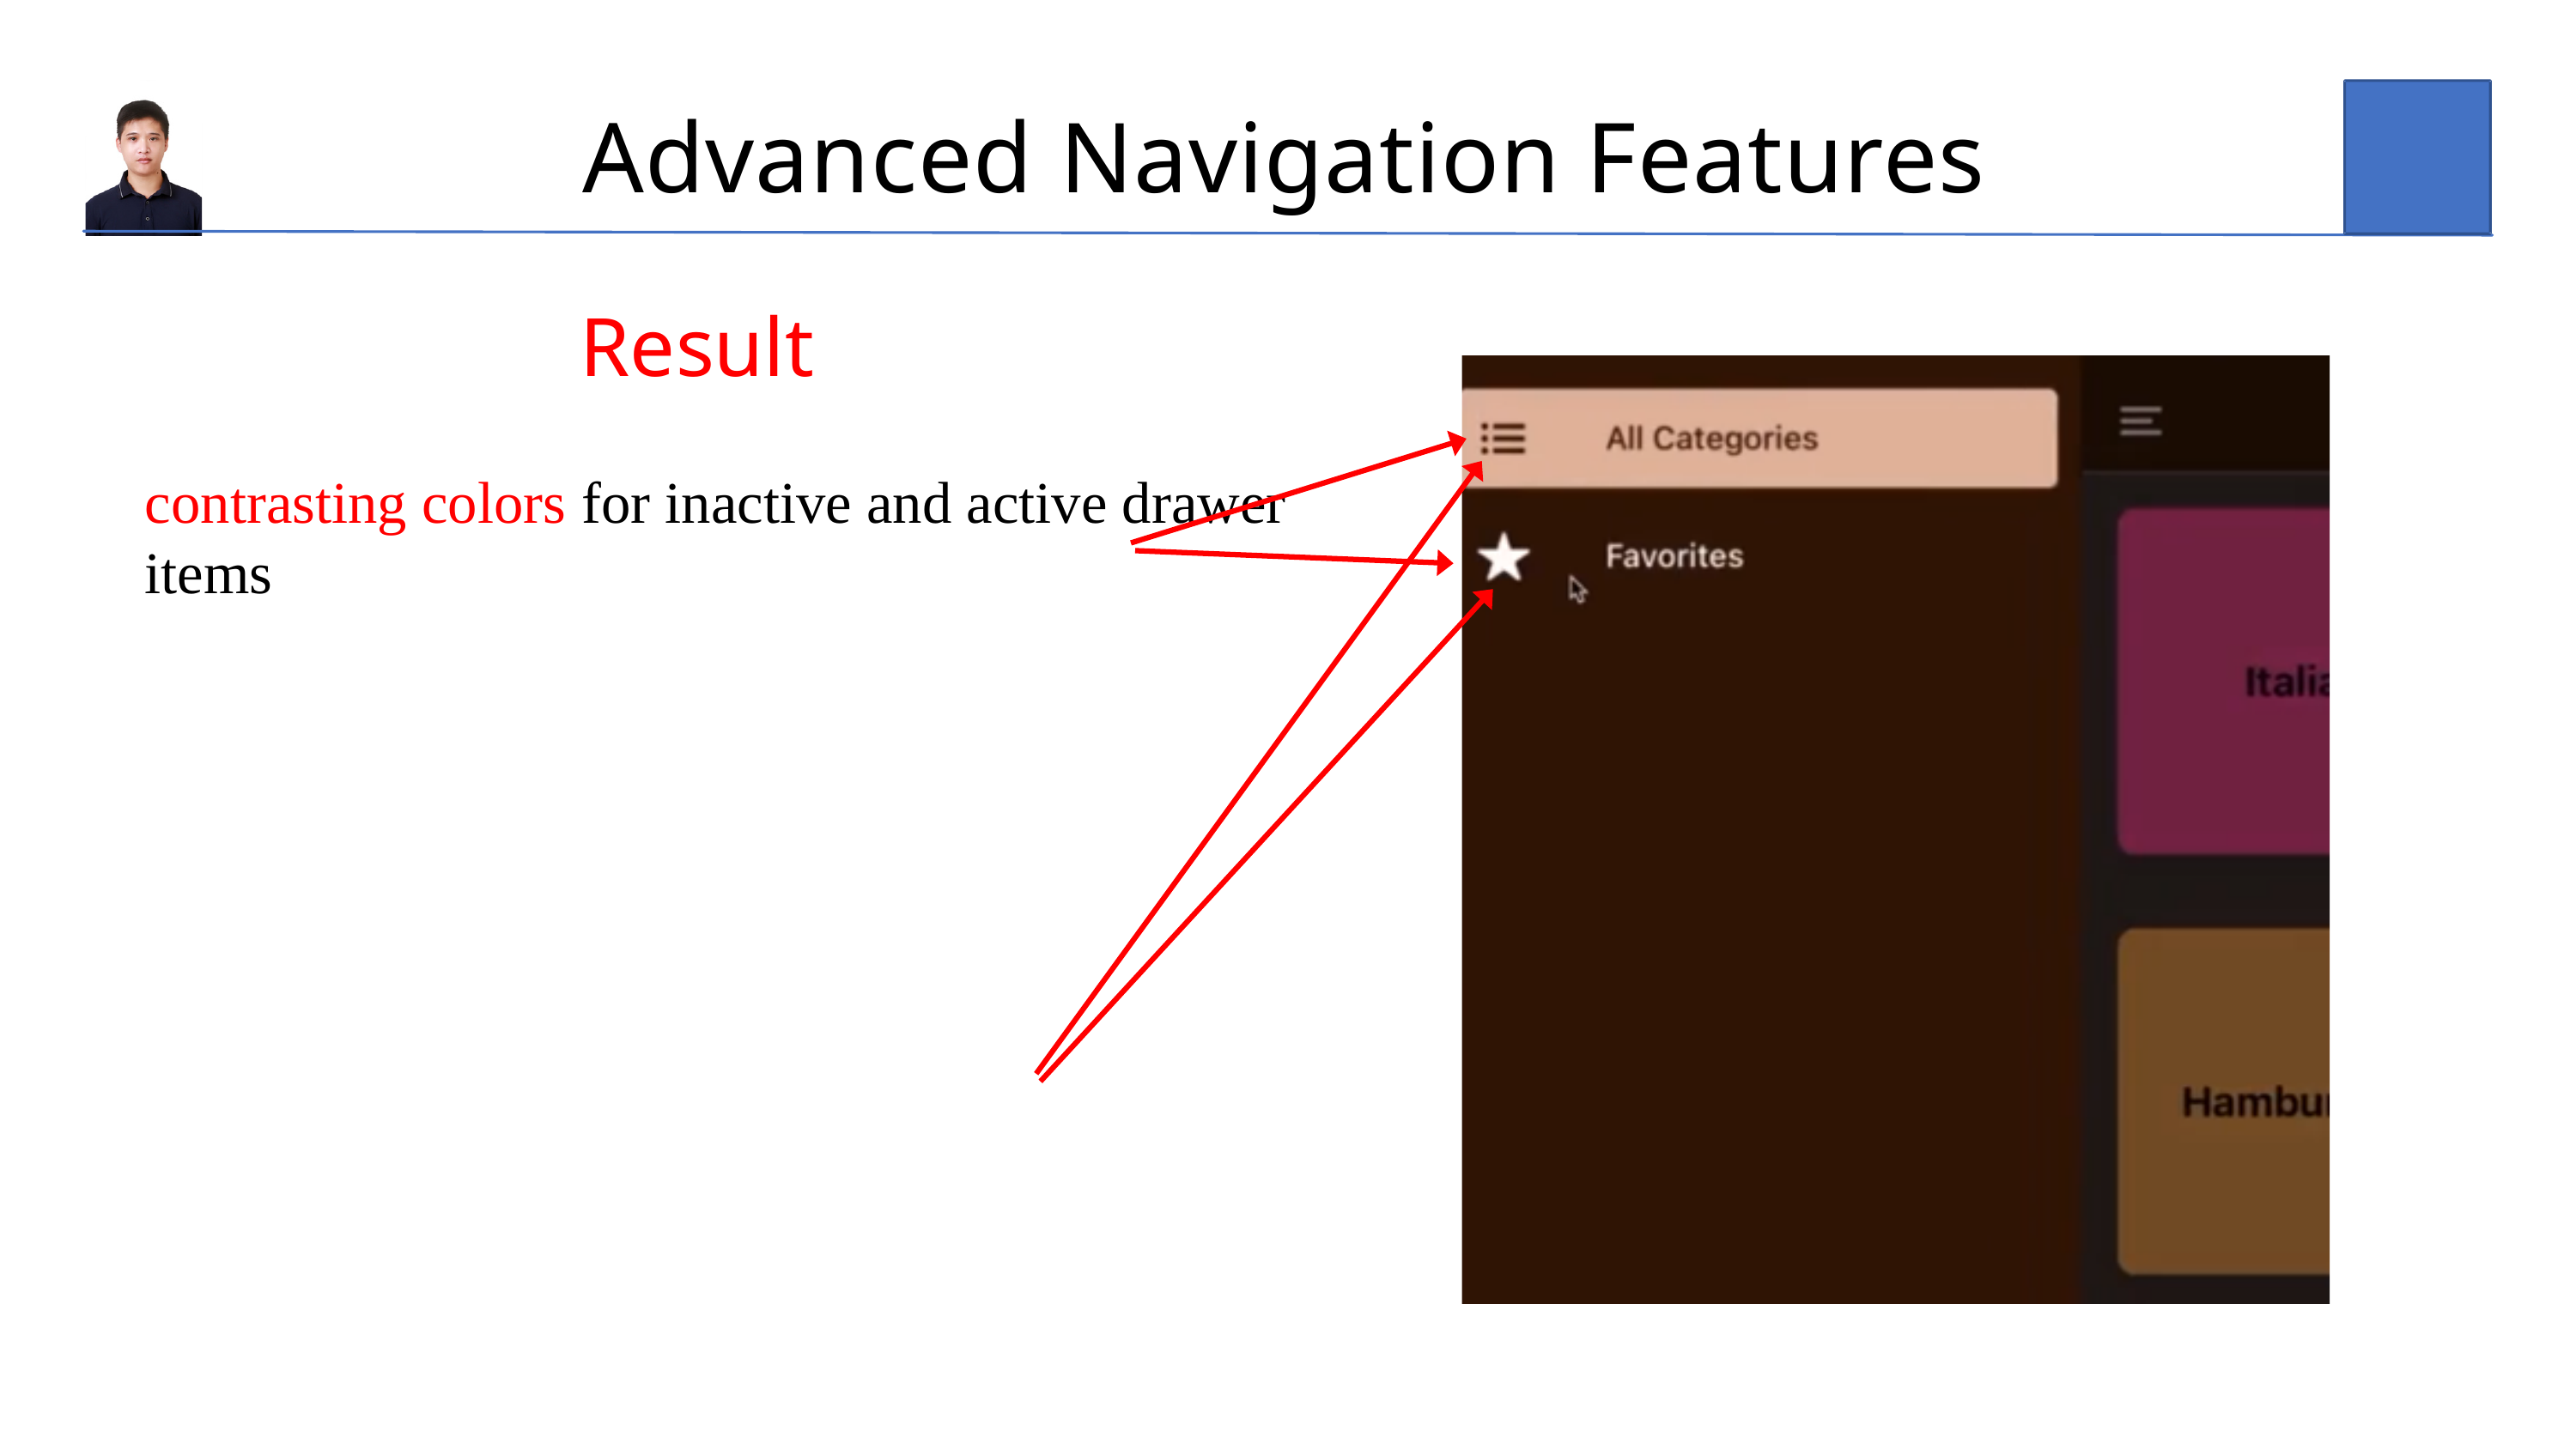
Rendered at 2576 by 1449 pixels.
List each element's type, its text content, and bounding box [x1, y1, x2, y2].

text_box [1040, 589, 1493, 1082]
text_box [1131, 433, 1467, 543]
text_box Result [106, 296, 1288, 393]
text_box [1036, 460, 1483, 1074]
text_box [85, 80, 203, 231]
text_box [2342, 79, 2493, 235]
text_box Advanced Navigation Features [240, 96, 2330, 213]
text_box contrasting colors for inactive and active drawer items [144, 464, 1337, 606]
text_box [1409, 554, 1454, 573]
text_box [85, 232, 203, 236]
text_box [1461, 355, 2330, 1304]
